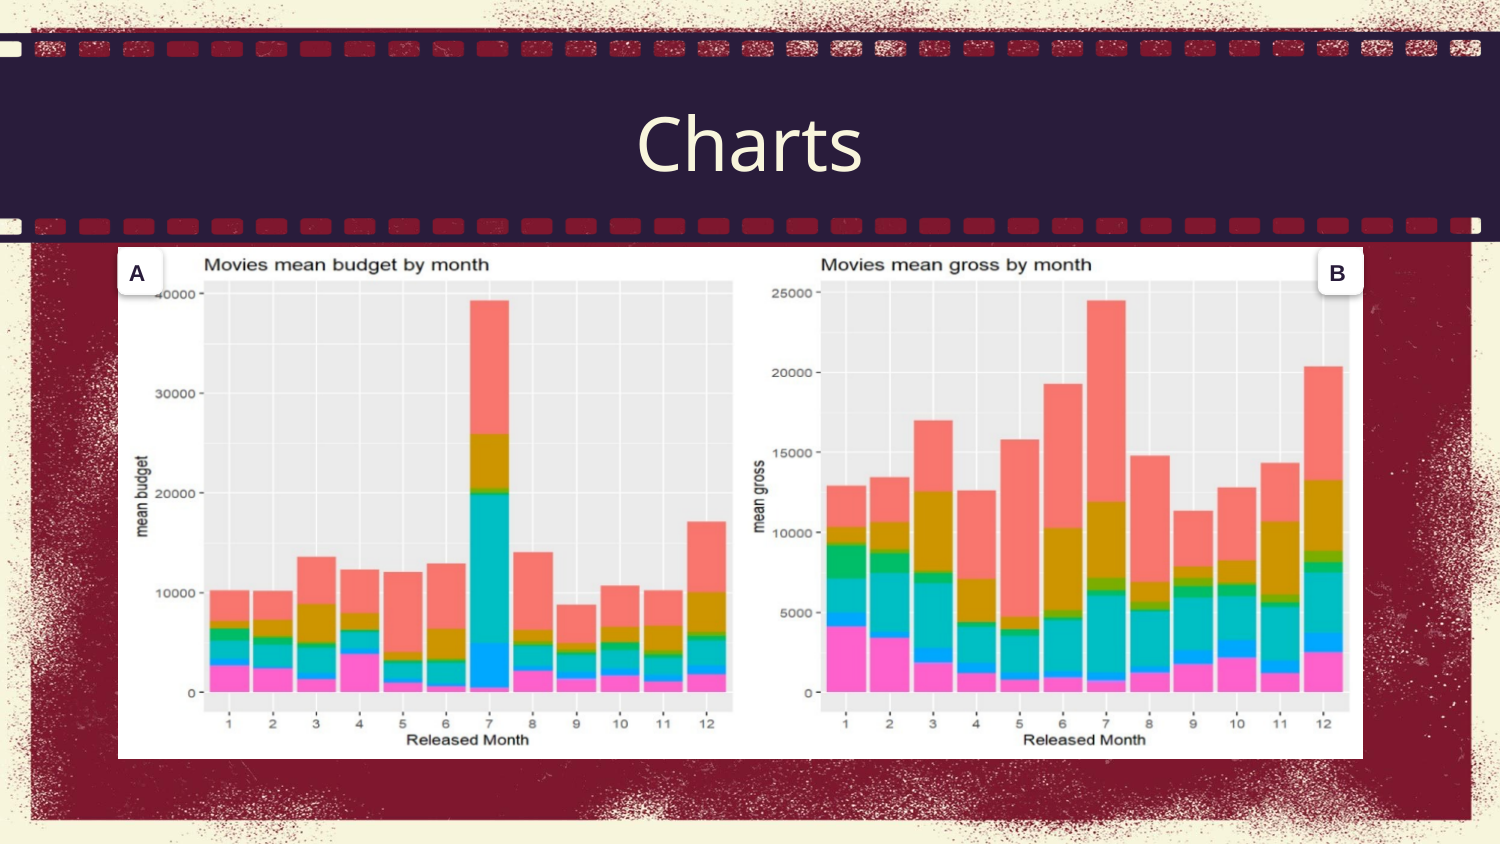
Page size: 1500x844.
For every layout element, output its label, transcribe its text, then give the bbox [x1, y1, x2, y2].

title Charts [118, 81, 1382, 176]
picture [0, 0, 1500, 844]
